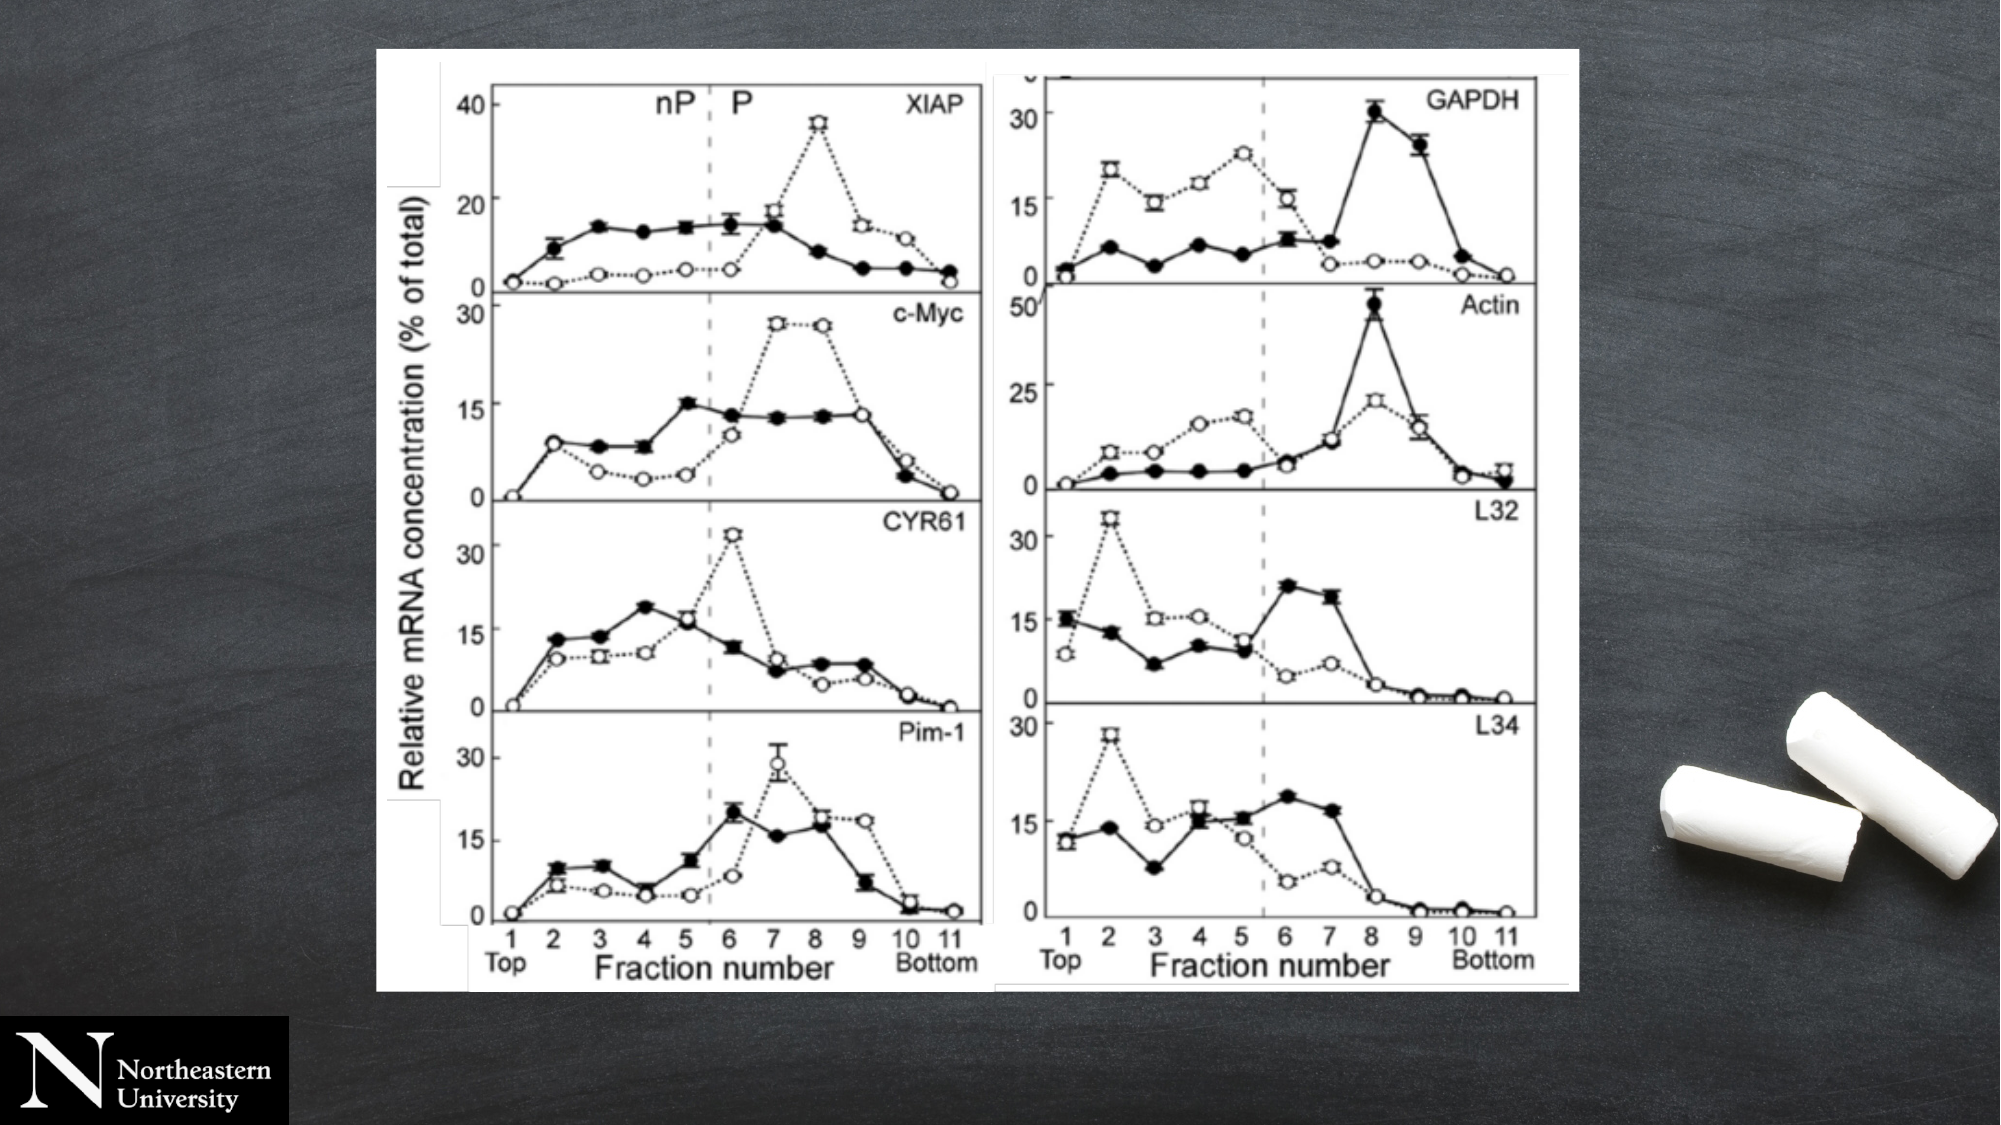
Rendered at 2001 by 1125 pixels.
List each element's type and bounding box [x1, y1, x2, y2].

text_box [375, 48, 1581, 993]
picture [0, 0, 2000, 1125]
